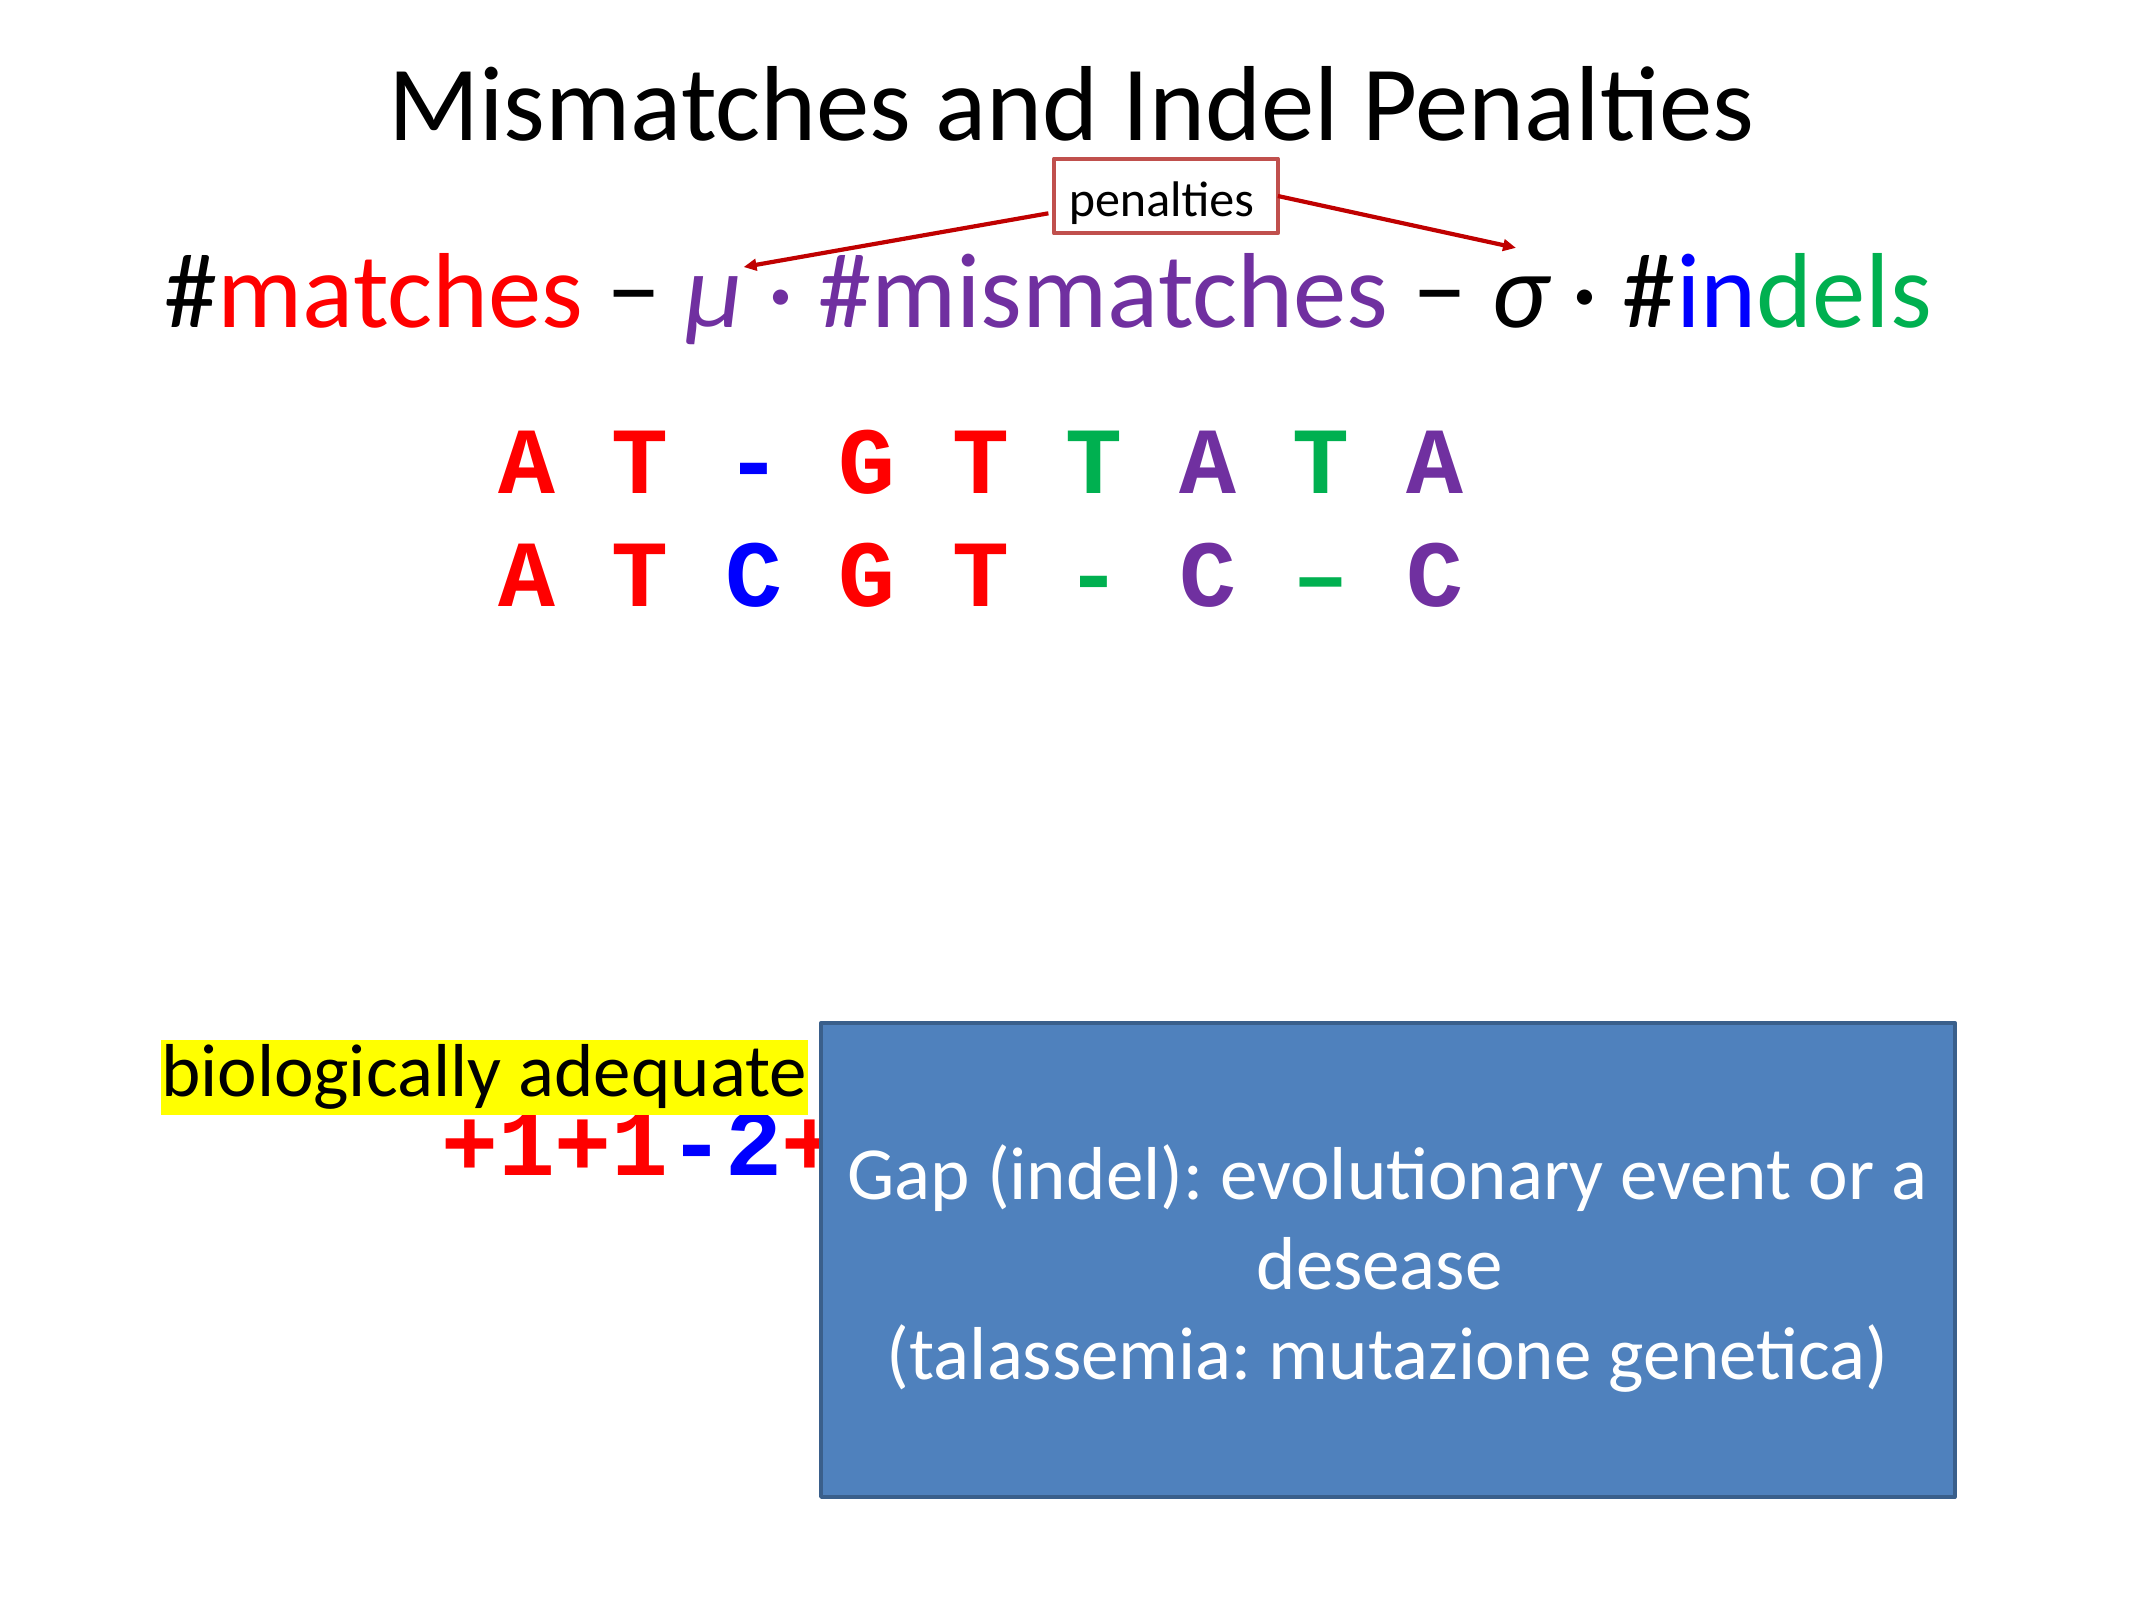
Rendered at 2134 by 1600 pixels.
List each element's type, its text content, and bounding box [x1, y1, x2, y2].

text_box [1277, 196, 1516, 248]
text_box A T - G T T A T A A T C G T - C – C +1+1-2+1+1-2-3-2-3=-7 [426, 1119, 819, 1202]
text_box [743, 213, 1049, 268]
text_box penalties [1052, 157, 1280, 235]
text_box Gap (indel): evolutionary event or a desease (talassemia: mutazione genetica) [819, 1021, 1957, 1499]
text_box #matches − μ · #mismatches − σ · #indels [149, 213, 1948, 356]
text_box A T - G T T A T A A T C G T - C – C +1+1-2+1+1-2-3-2-3=-7 [426, 391, 1725, 1021]
text_box biologically adequate [146, 1013, 823, 1119]
title Mismatches and Indel Penalties [124, 0, 2045, 232]
